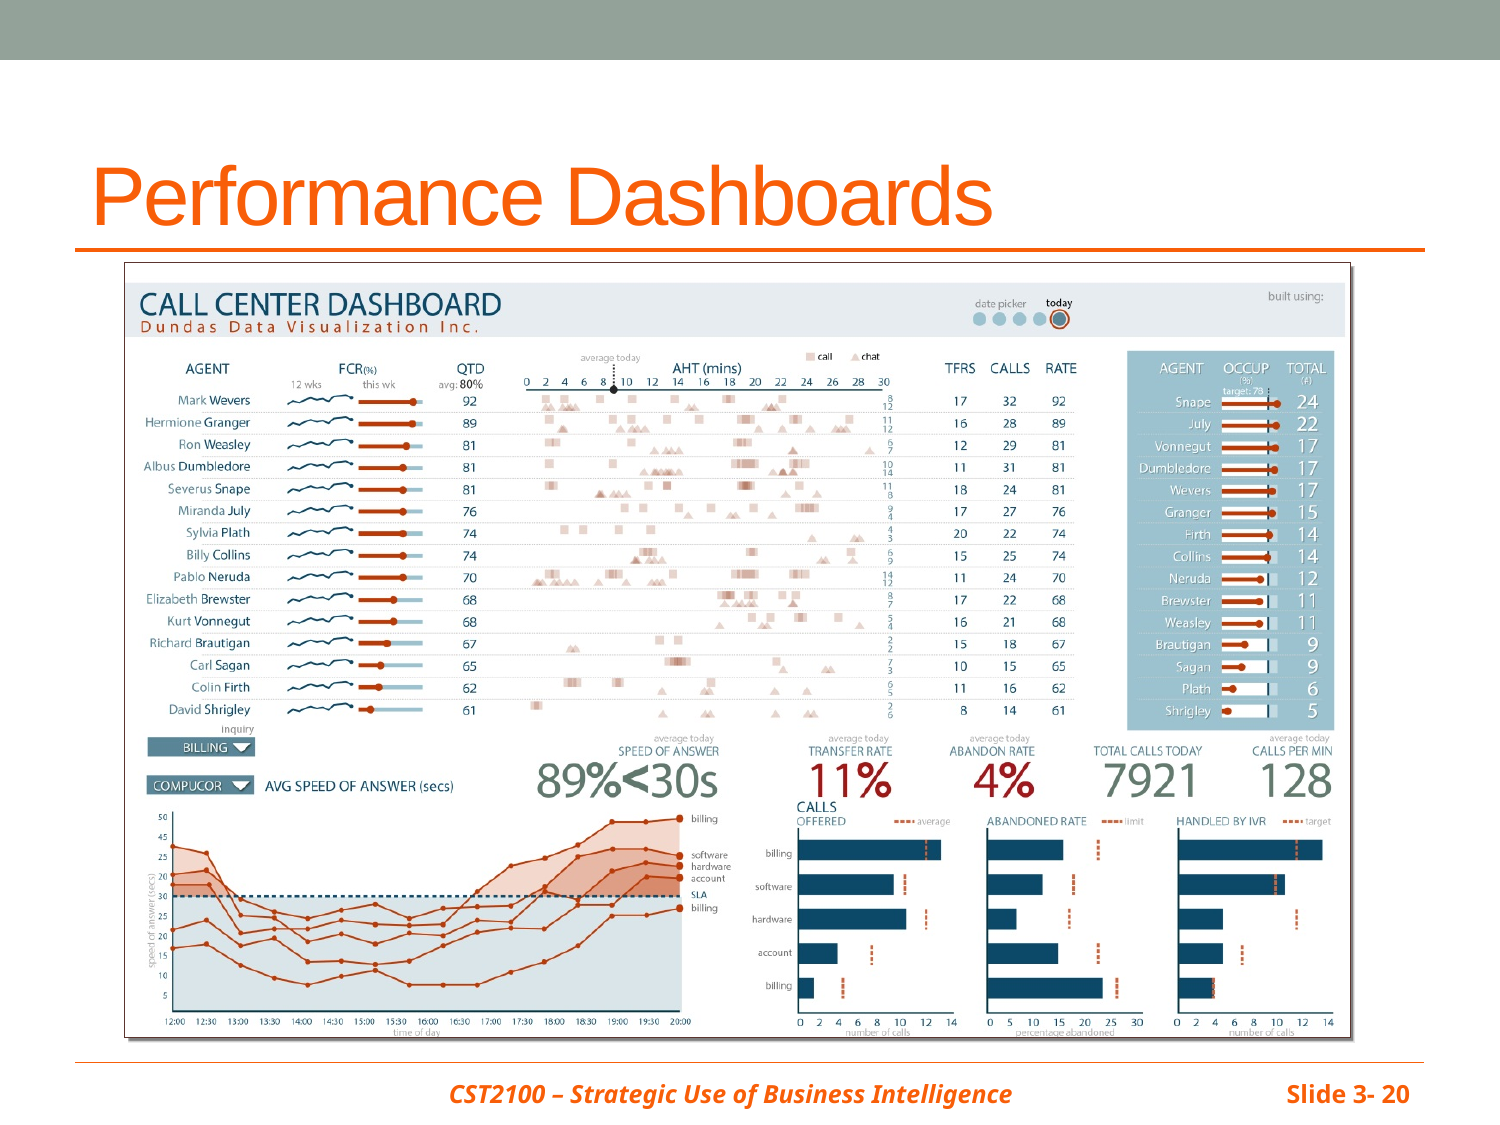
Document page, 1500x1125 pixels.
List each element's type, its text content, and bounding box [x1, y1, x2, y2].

title Performance Dashboards [75, 60, 1425, 250]
picture [124, 262, 1351, 1038]
